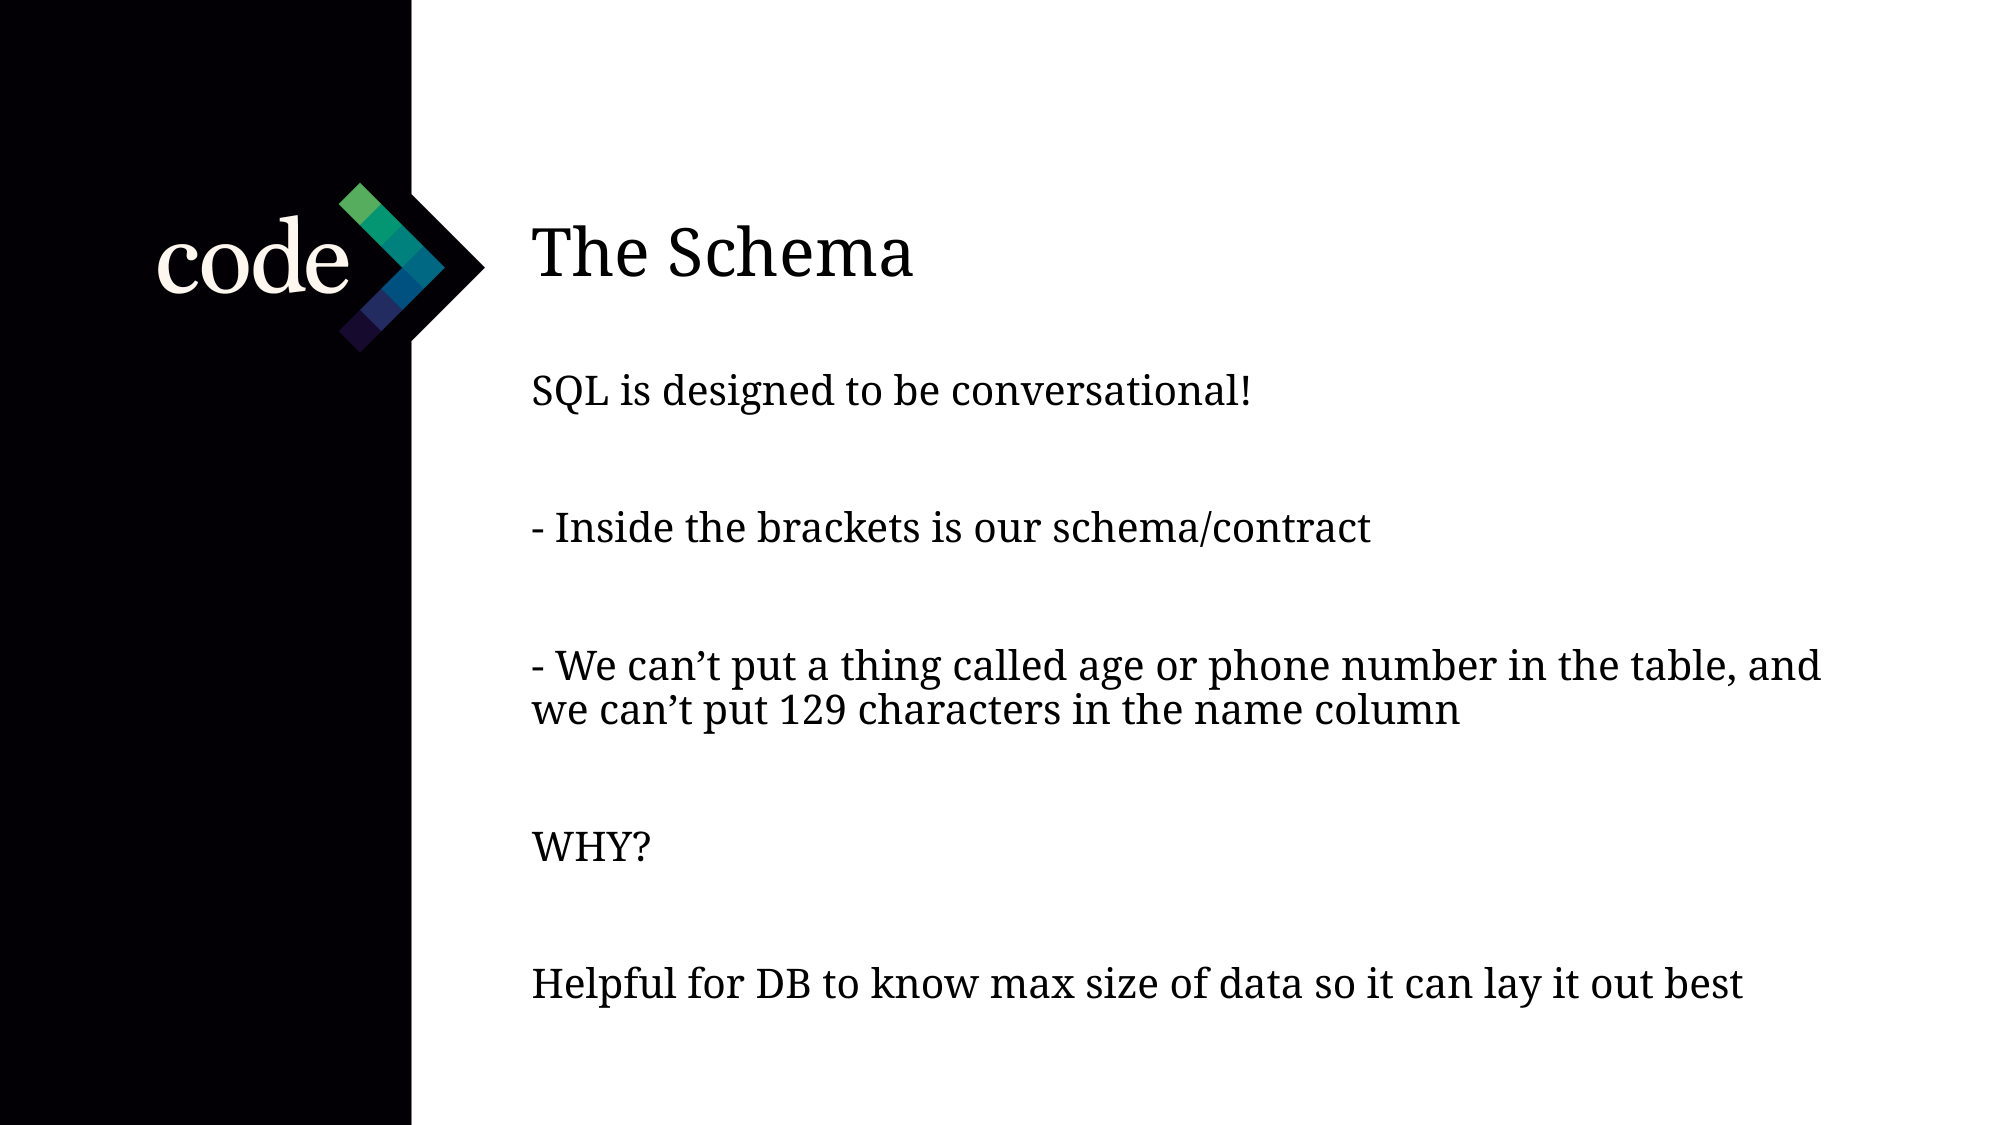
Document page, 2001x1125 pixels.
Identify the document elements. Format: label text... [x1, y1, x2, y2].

text_box The Schema [516, 144, 1760, 299]
text_box SQL is designed to be conversational! - Inside the brackets is our schema/contract - We can’t put a thing called age or phone number in the table, and we can’t put 129 characters in the name column WHY? Helpful for DB to know max size of data so it can lay it out best [516, 363, 1873, 1019]
picture [0, 0, 2000, 1125]
